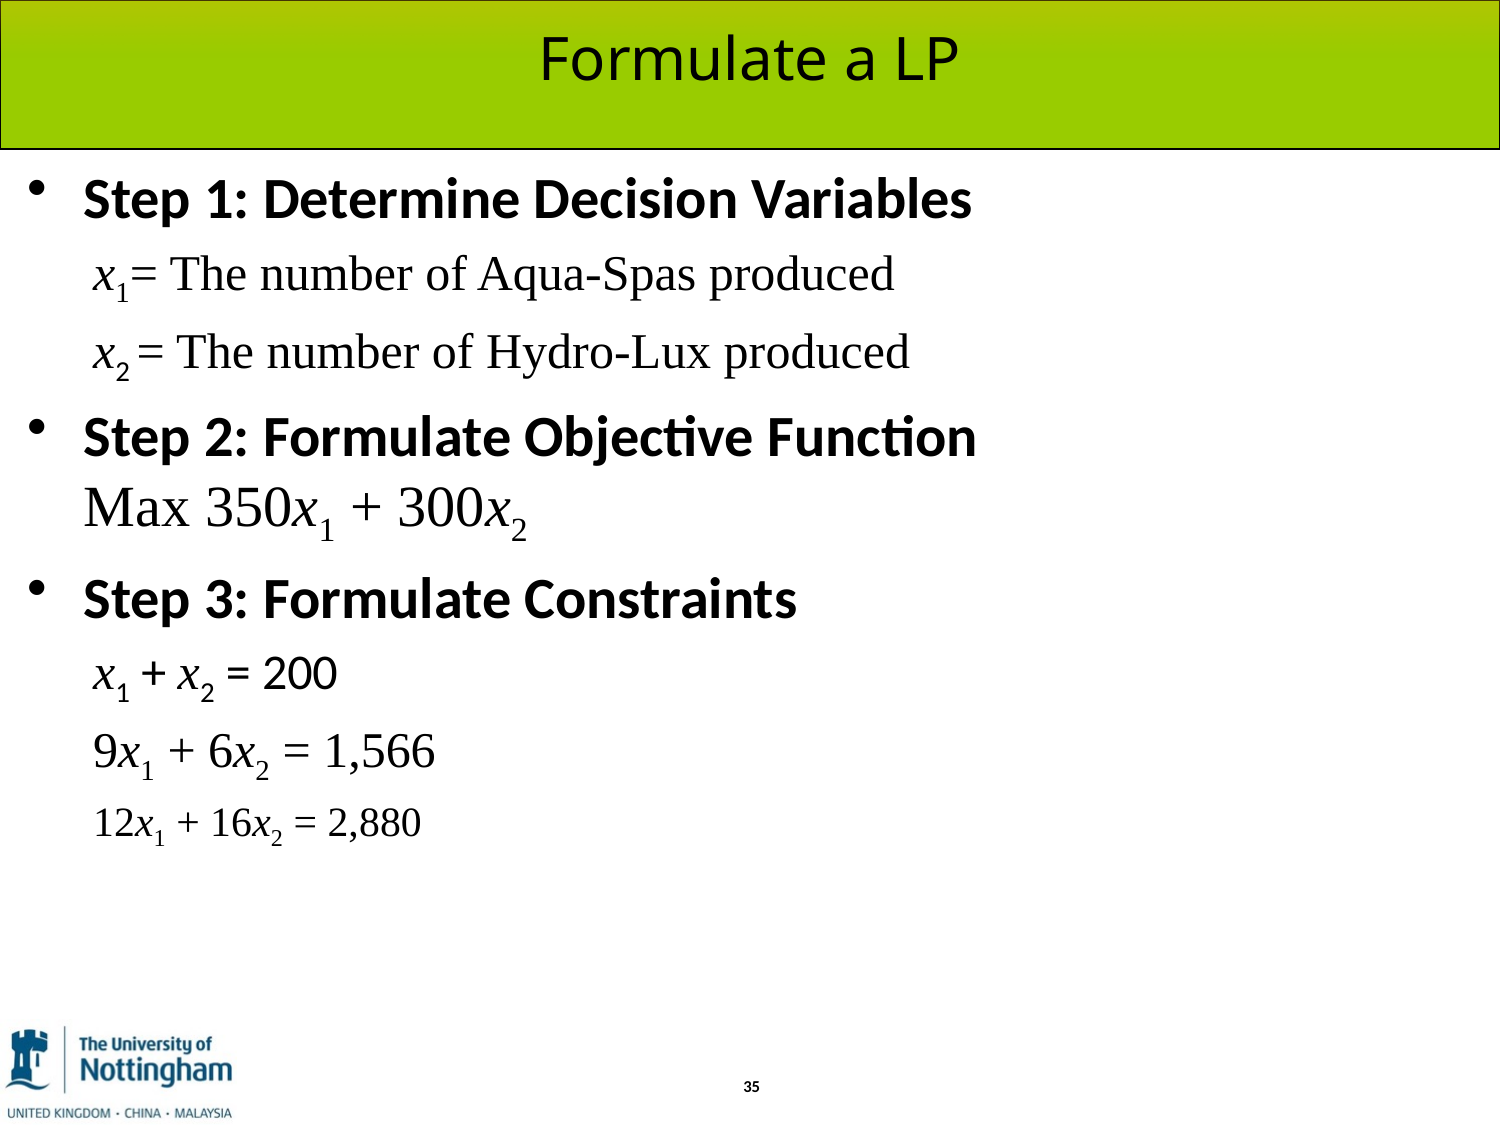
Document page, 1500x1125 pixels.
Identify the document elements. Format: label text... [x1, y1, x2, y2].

picture [0, 0, 1500, 213]
picture [0, 1019, 237, 1125]
title Formulate a LP [12, 12, 1488, 100]
list Step 1: Determine Decision Variables x1= The number of Aqua-Spas produced x2 = The number of Hydro-Lux produced Step 2: Formulate Objective Function Max 350x1 + 300x2 Step 3: Formulate Constraints x1 + x2 = 200 9x1 + 6x2 = 1,566 12x1 + 16x2 = 2,880 [12, 152, 1488, 1078]
slide_number 35 [715, 1068, 785, 1110]
